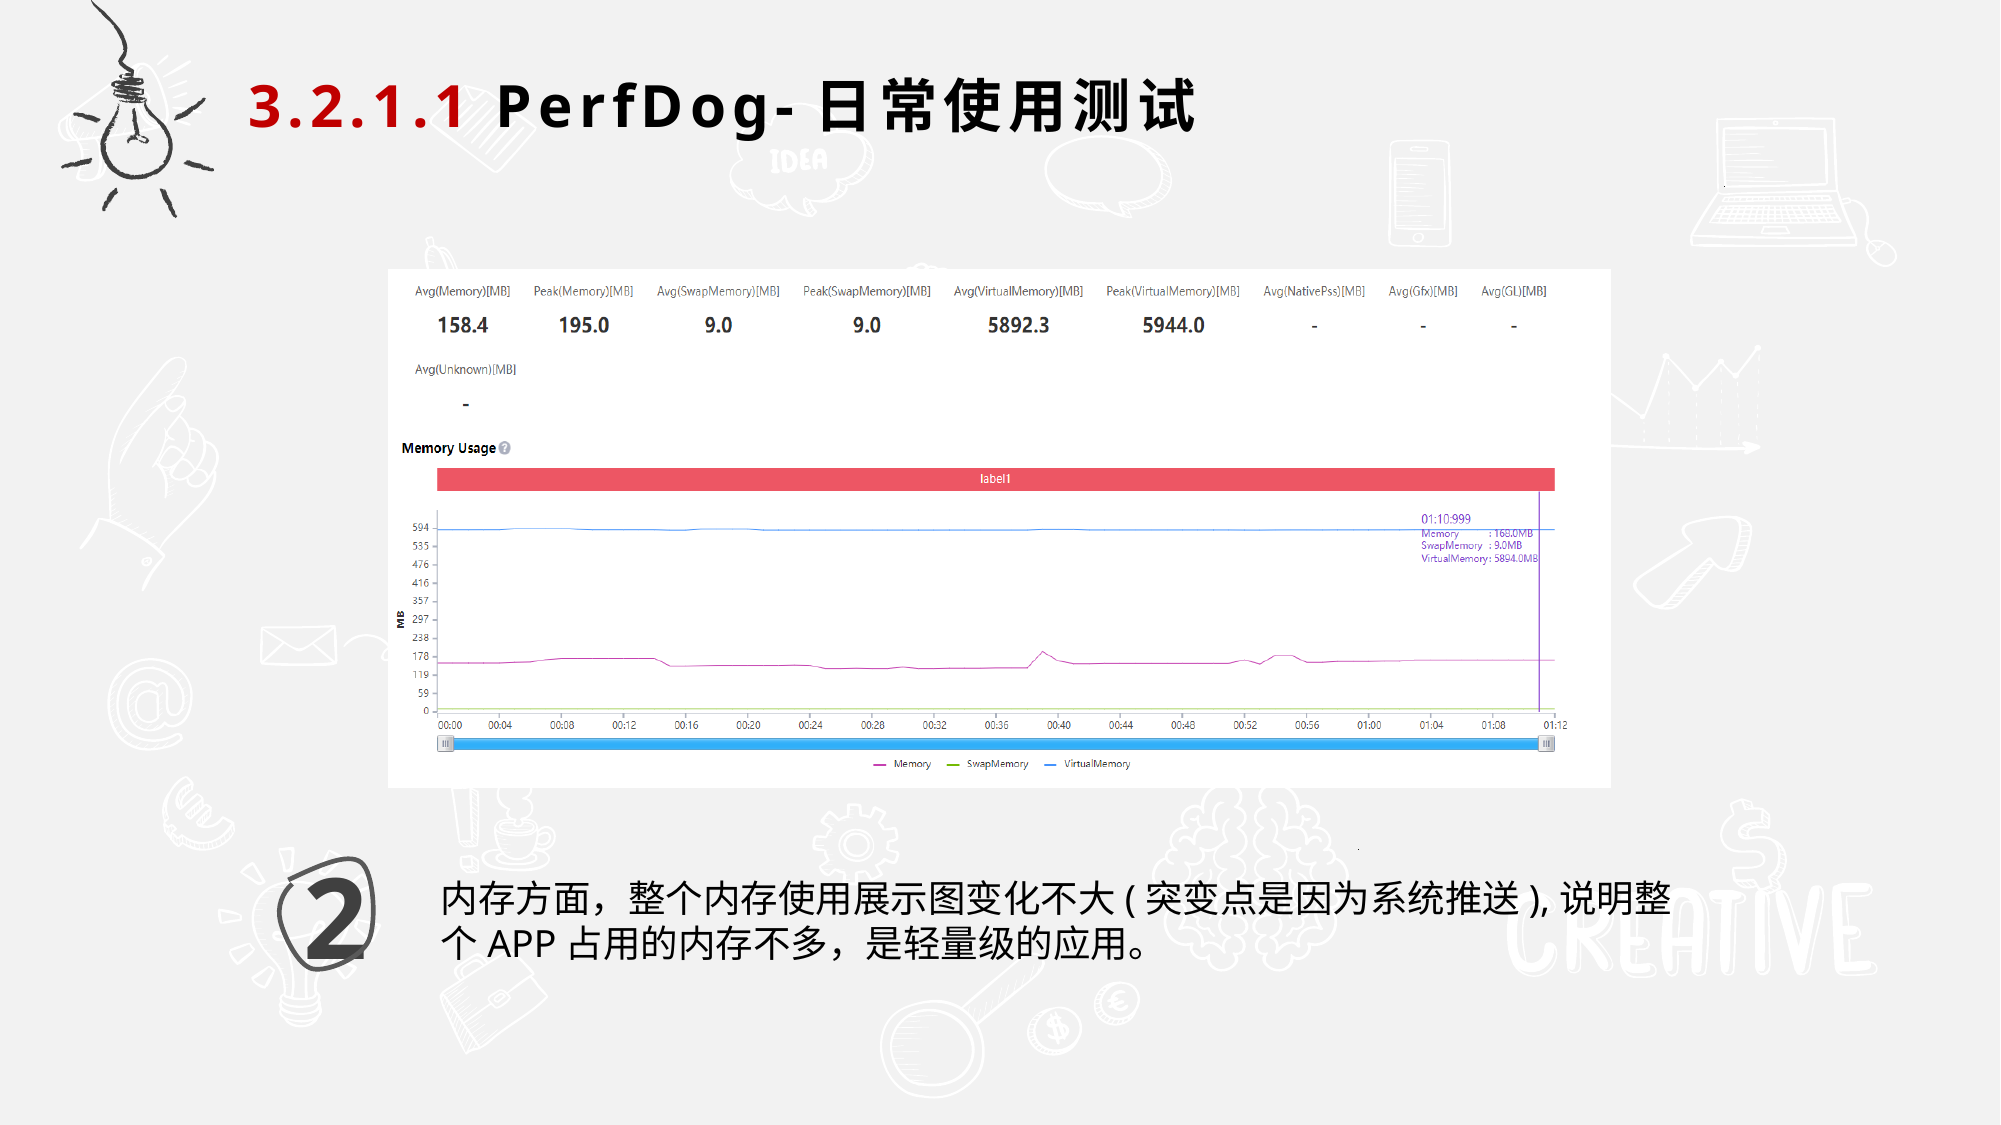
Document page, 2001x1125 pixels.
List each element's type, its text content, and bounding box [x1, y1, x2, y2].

text_box 3.2.1.1 PerfDog-日常使用测试 [233, 61, 1211, 217]
text_box 内存方面，整个内存使用展示图变化不大(突变点是因为系统推送),说明整个APP占用的内存不多，是轻量级的应用。 [425, 867, 1714, 972]
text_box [279, 839, 382, 991]
picture [388, 269, 1611, 788]
